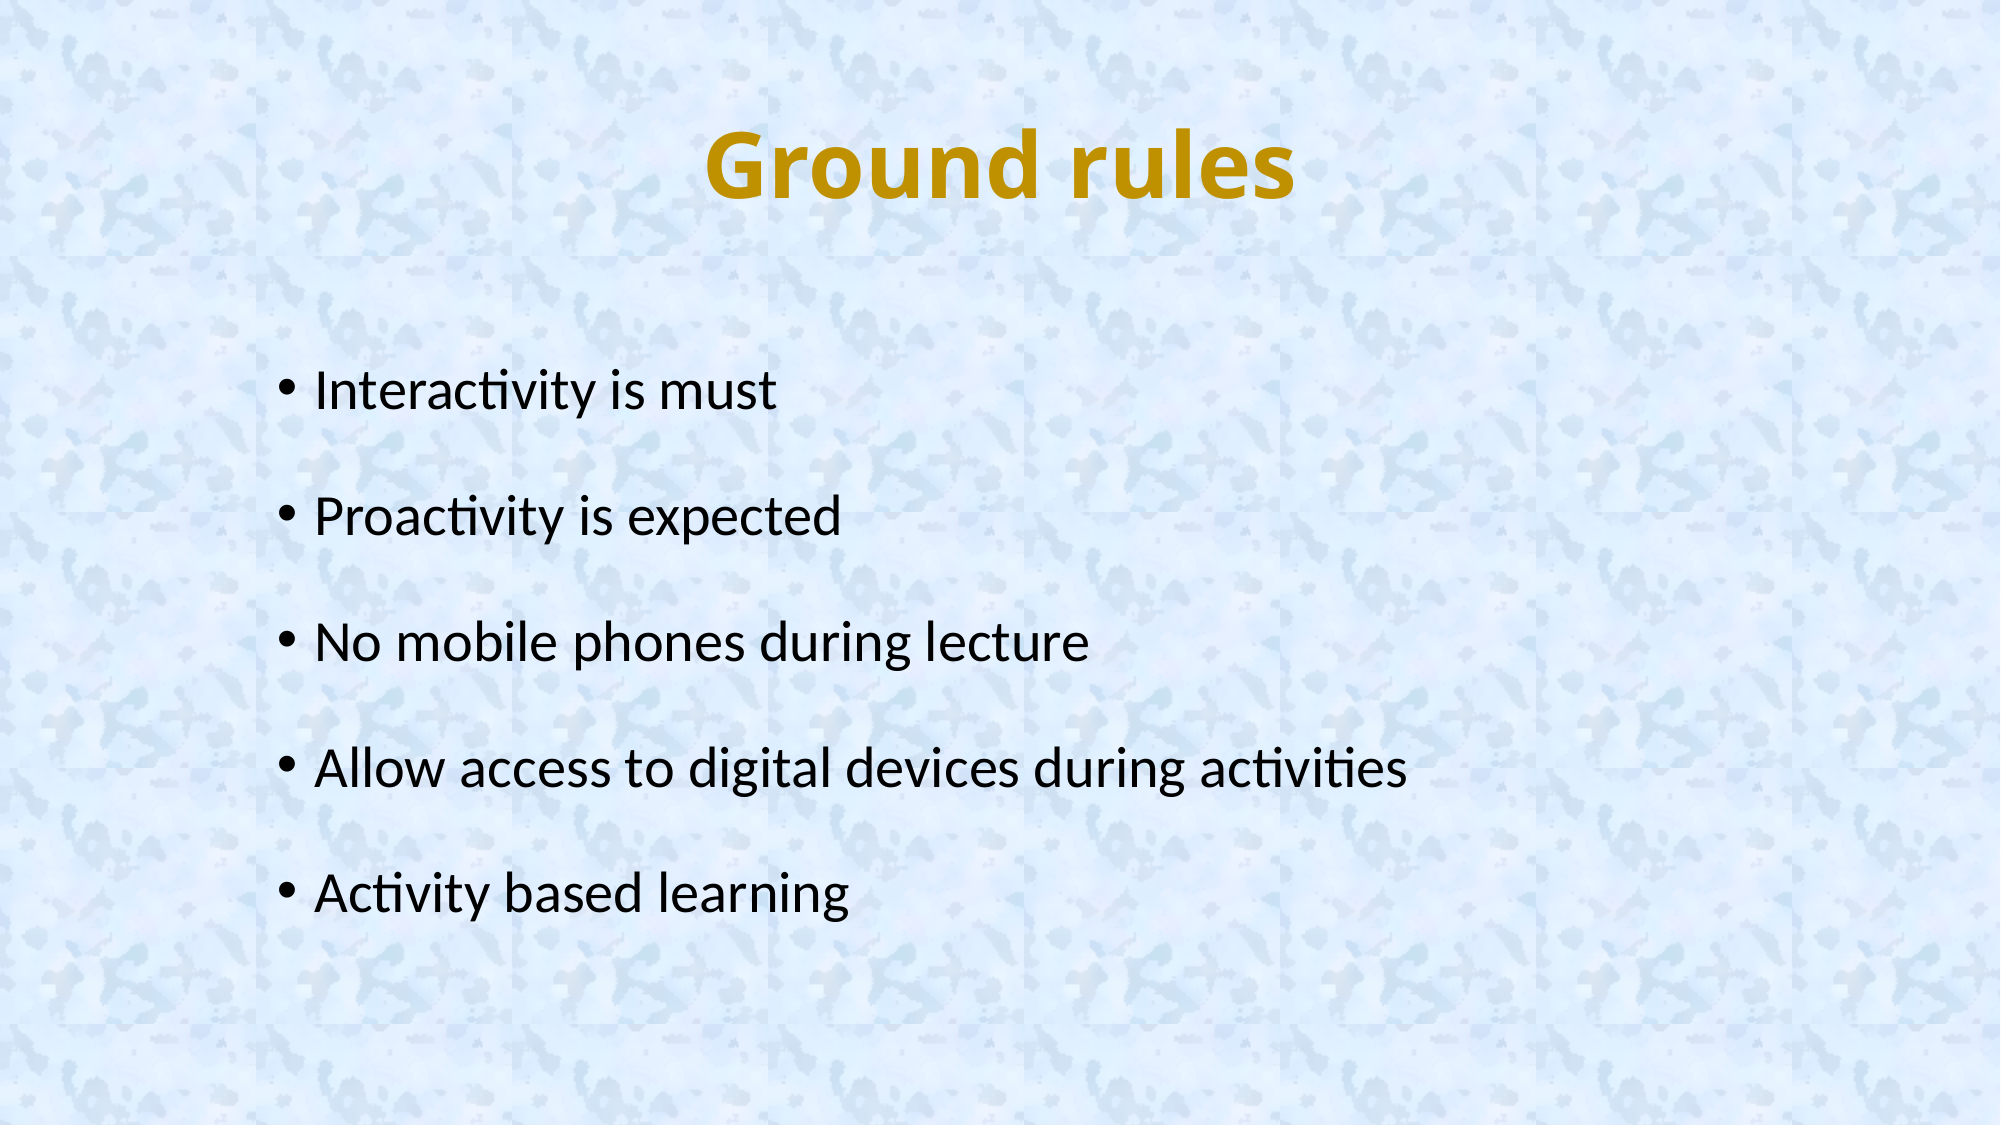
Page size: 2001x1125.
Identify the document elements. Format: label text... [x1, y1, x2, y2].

title Ground rules [137, 59, 1863, 278]
list Interactivity is must Proactivity is expected No mobile phones during lecture Allow access to digital devices during activities Activity based learning [261, 309, 1590, 1036]
picture [0, 0, 2001, 1125]
